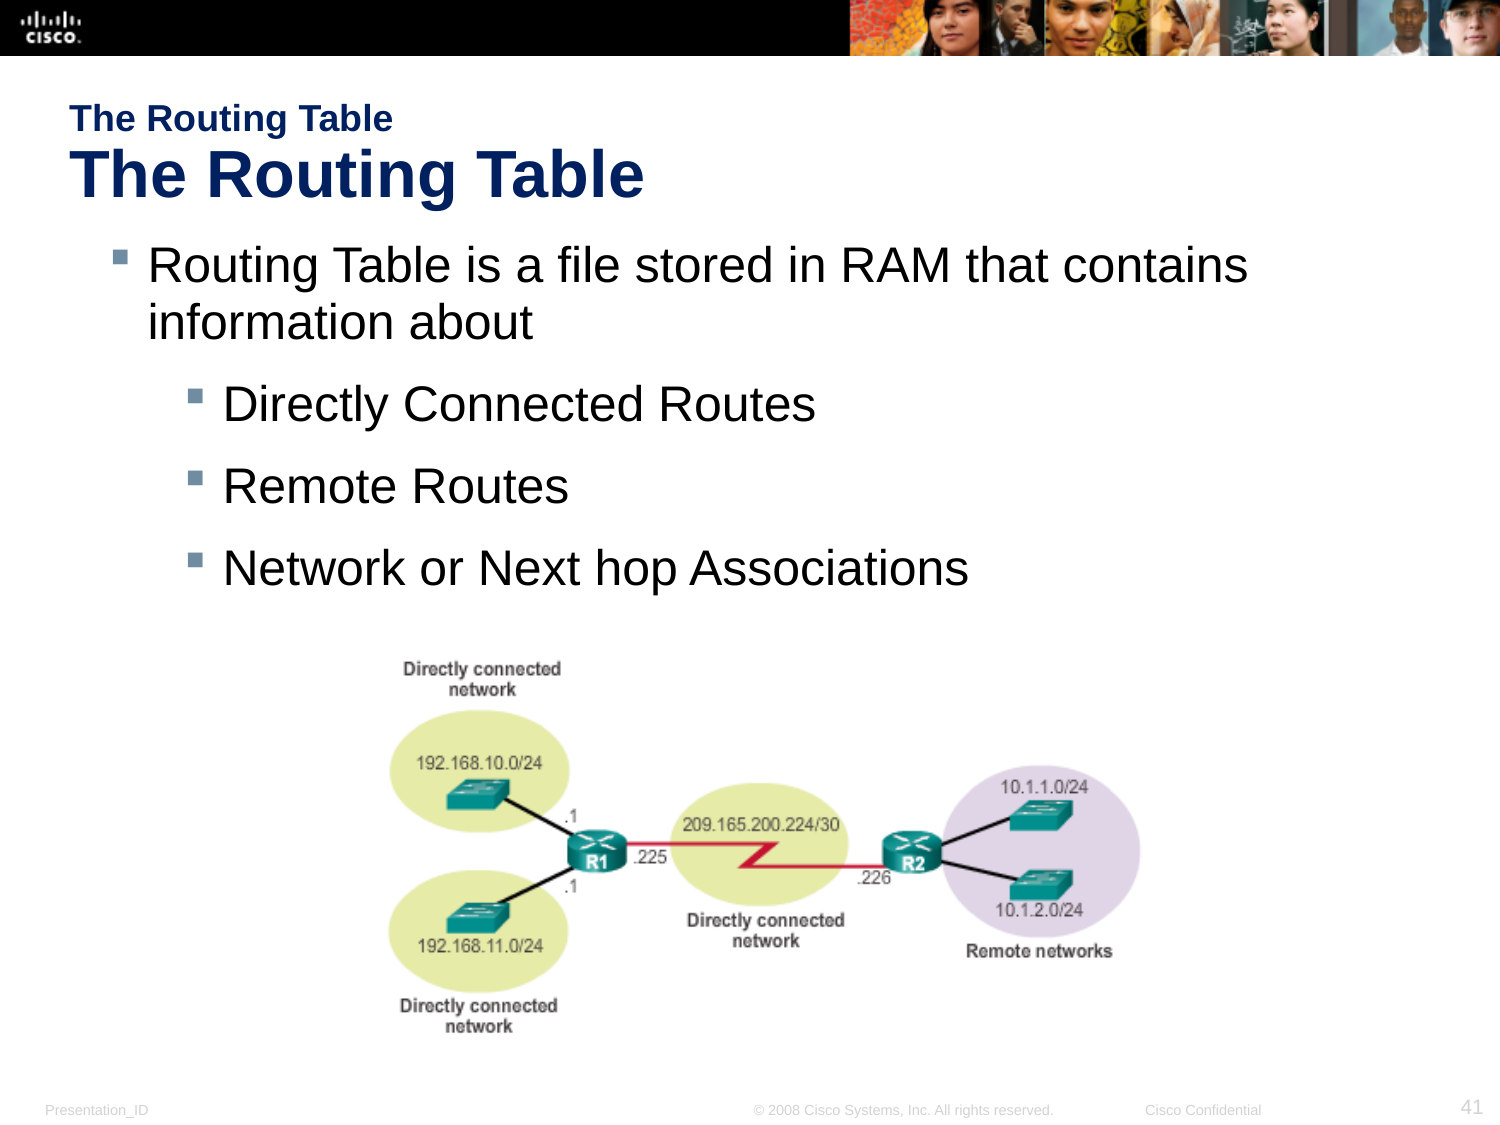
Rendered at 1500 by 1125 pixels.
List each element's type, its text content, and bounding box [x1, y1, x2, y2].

text_box [78, 227, 1400, 1062]
picture [330, 614, 1147, 1060]
picture [0, 0, 1500, 56]
text_box Routing Table is a file stored in RAM that contains information about Directly Connected Routes Remote Routes Network or Next hop Associations [95, 229, 1417, 1065]
title The Routing Table The Routing Table [55, 80, 1393, 219]
text_box [103, 238, 1425, 1073]
